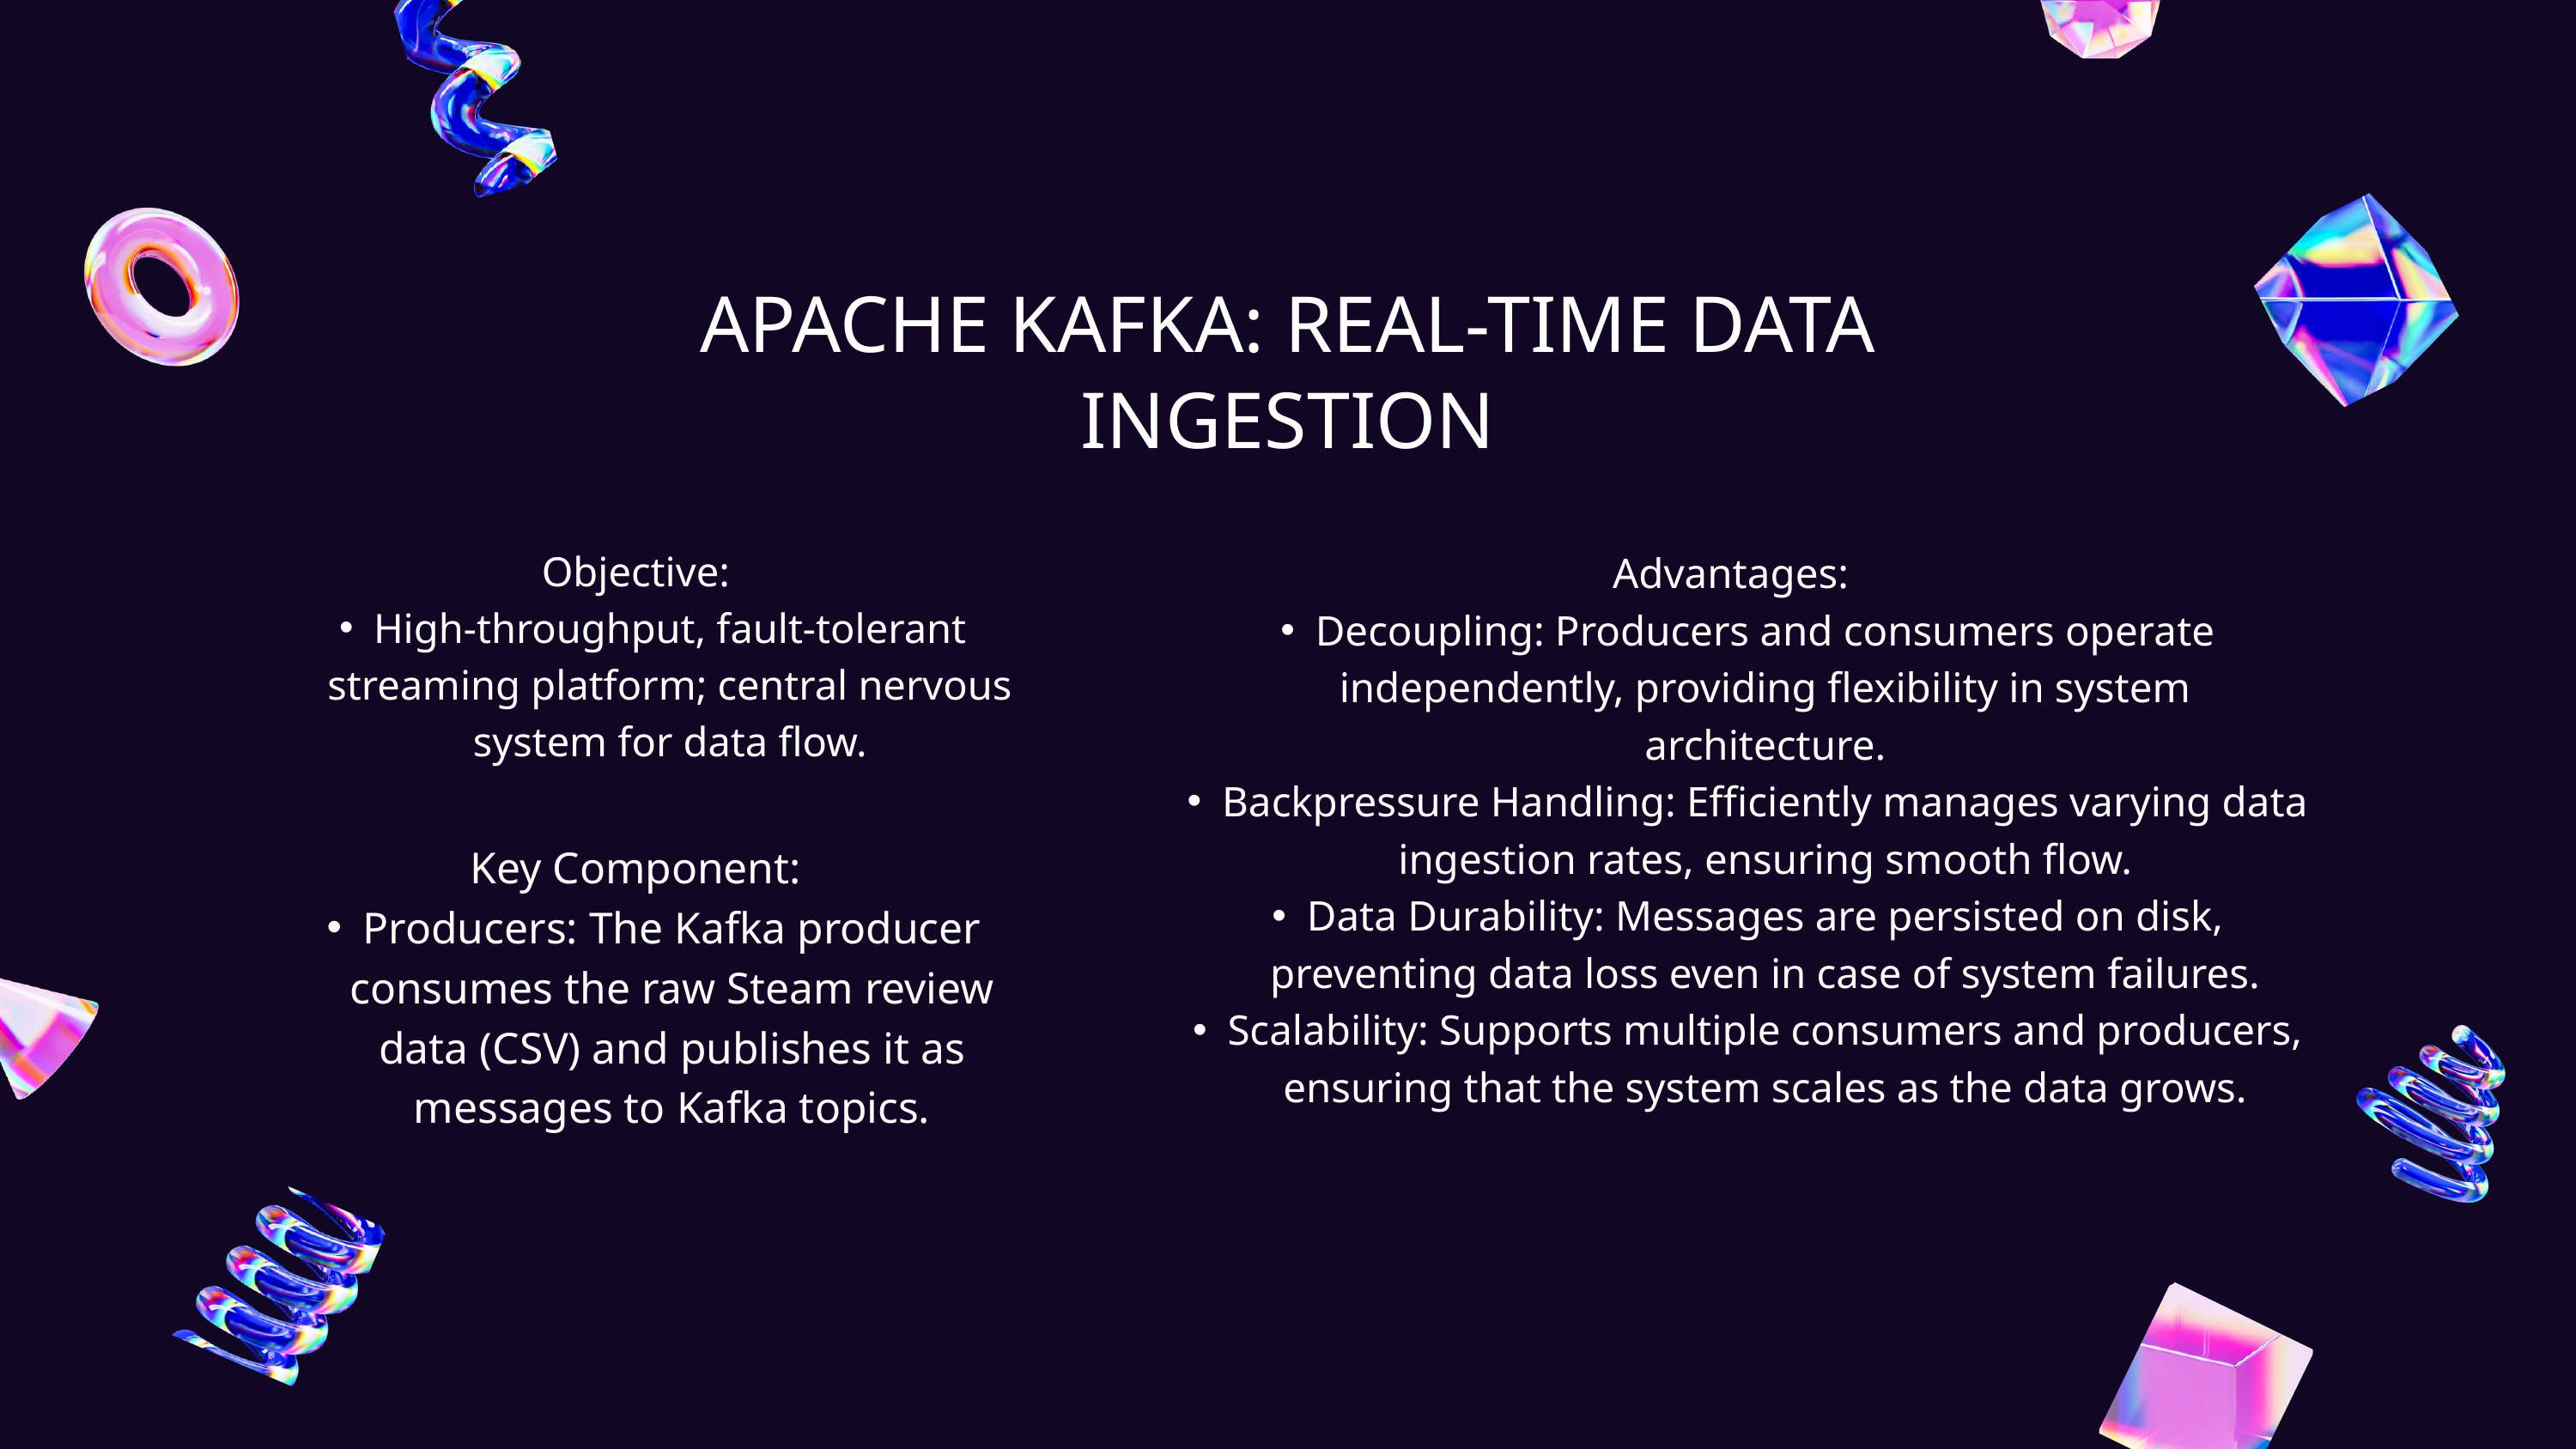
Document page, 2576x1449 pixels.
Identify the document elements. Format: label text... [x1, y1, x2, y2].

text_box [82, 206, 240, 367]
text_box [2097, 1280, 2315, 1449]
text_box [2356, 1025, 2506, 1203]
text_box [0, 968, 100, 1100]
text_box [2239, 181, 2473, 420]
text_box APACHE KAFKA: REAL-TIME DATA INGESTION [562, 270, 2014, 464]
text_box Advantages: Decoupling: Producers and consumers operate independently, providing flexibility in system architecture. Backpressure Handling: Efficiently manages varying data ingestion rates, ensuring smooth flow. Data Durability: Messages are persisted on disk, preventing data loss even in case of system failures. Scalability: Supports multiple consumers and producers, ensuring that the system scales as the data grows. [1146, 539, 2315, 1168]
text_box [2040, 0, 2160, 59]
text_box [166, 1164, 388, 1397]
text_box [390, 0, 562, 207]
text_box Key Component: Producers: The Kafka producer consumes the raw Steam review data (CSV) and publishes it as messages to Kafka topics. [240, 833, 1032, 1192]
text_box Objective: High-throughput, fault-tolerant streaming platform; central nervous system for data flow. [240, 537, 1032, 822]
